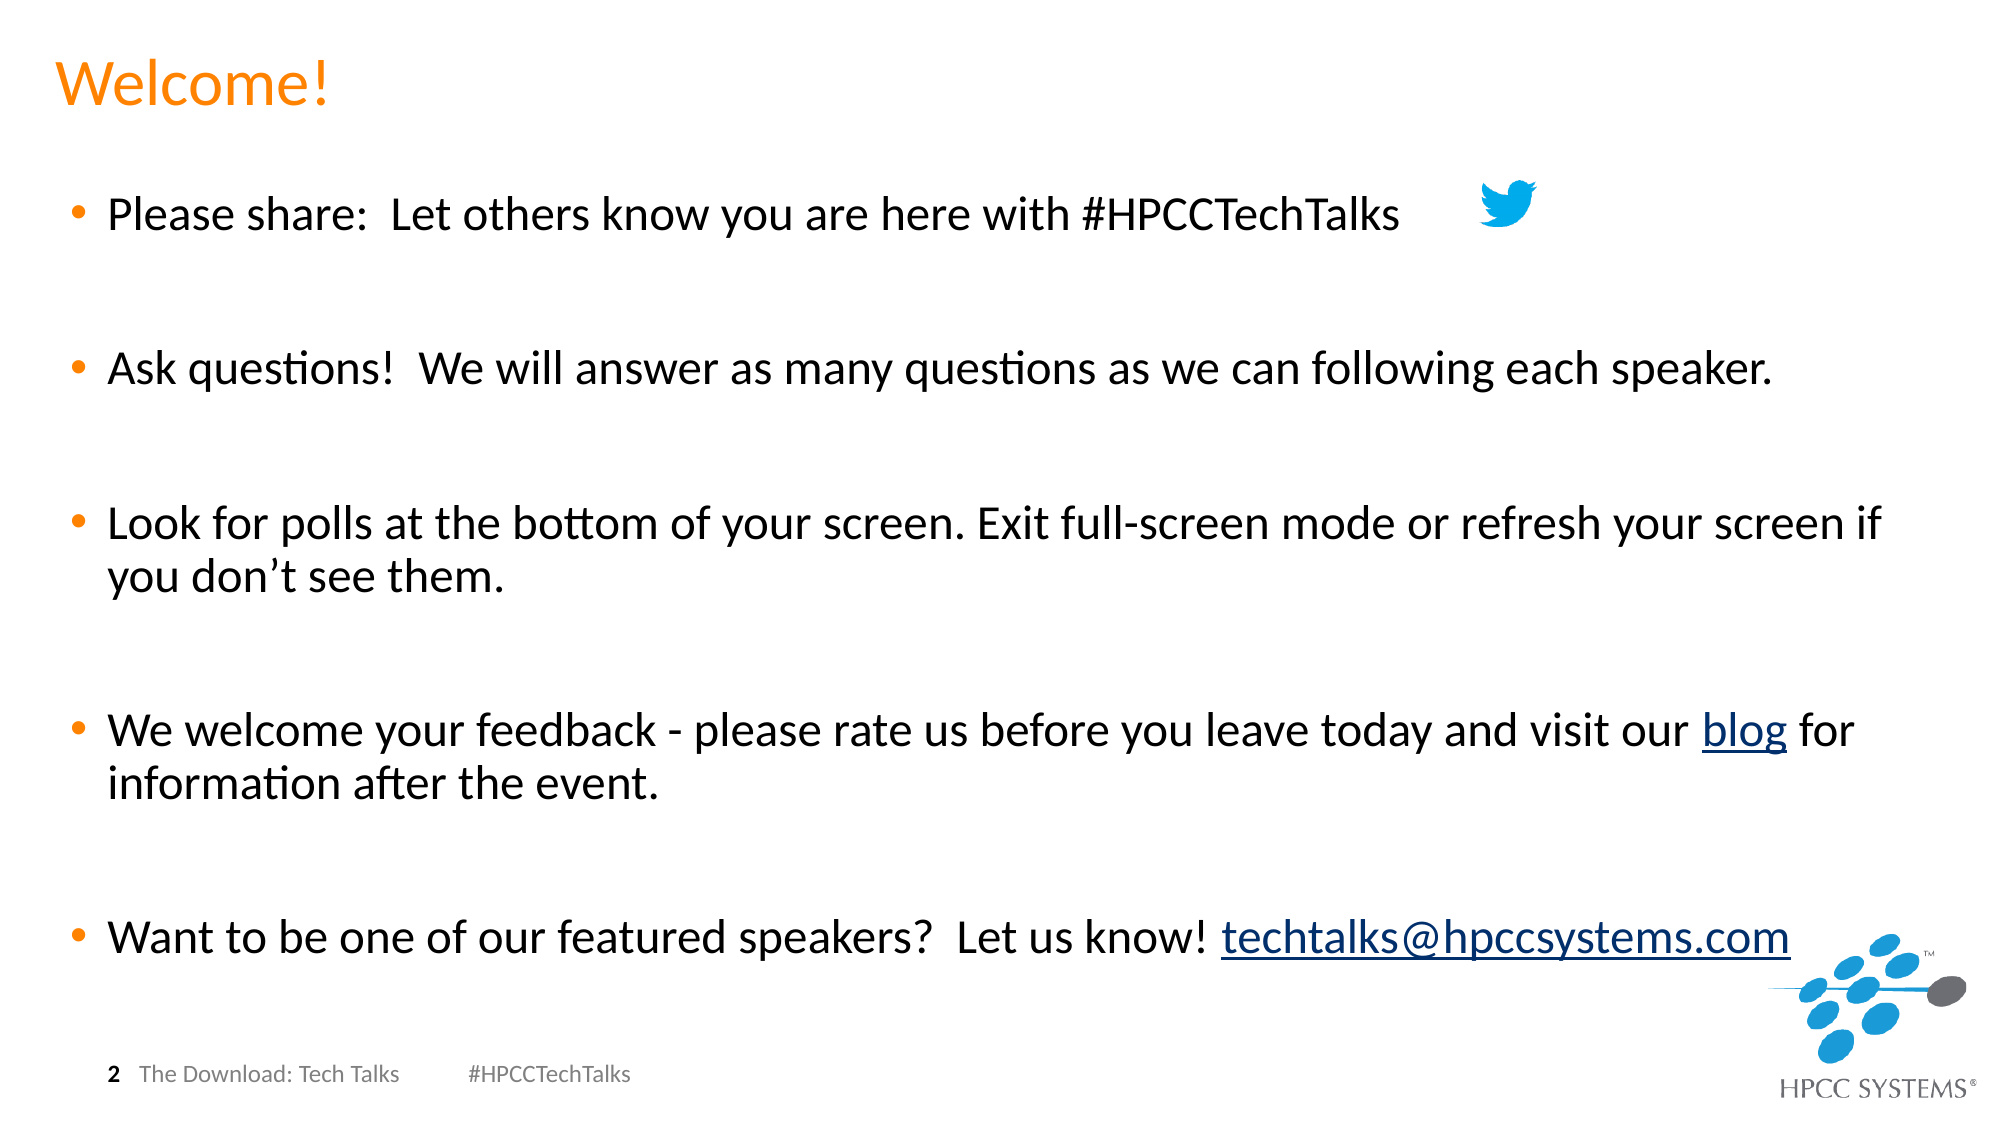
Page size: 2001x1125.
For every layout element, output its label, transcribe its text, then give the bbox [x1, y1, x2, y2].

picture [1768, 934, 1977, 1098]
picture [1510, 180, 1537, 227]
picture [1479, 180, 1515, 227]
footer The Download: Tech Talks #HPCCTechTalks [139, 1042, 884, 1103]
slide_number 2 [55, 1042, 121, 1103]
list Please share: Let others know you are here with #HPCCTechTalks Ask questions! We will answer as many questions as we can following each speaker. Look for polls at the bottom of your screen. Exit full-screen mode or refresh your screen if you don’t see them. We welcome your feedback - please rate us before you leave today and visit our blog for information after the event. Want to be one of our featured speakers? Let us know! techtalks@hpccsystems.com [55, 180, 1946, 974]
title Welcome! [55, 48, 1944, 180]
